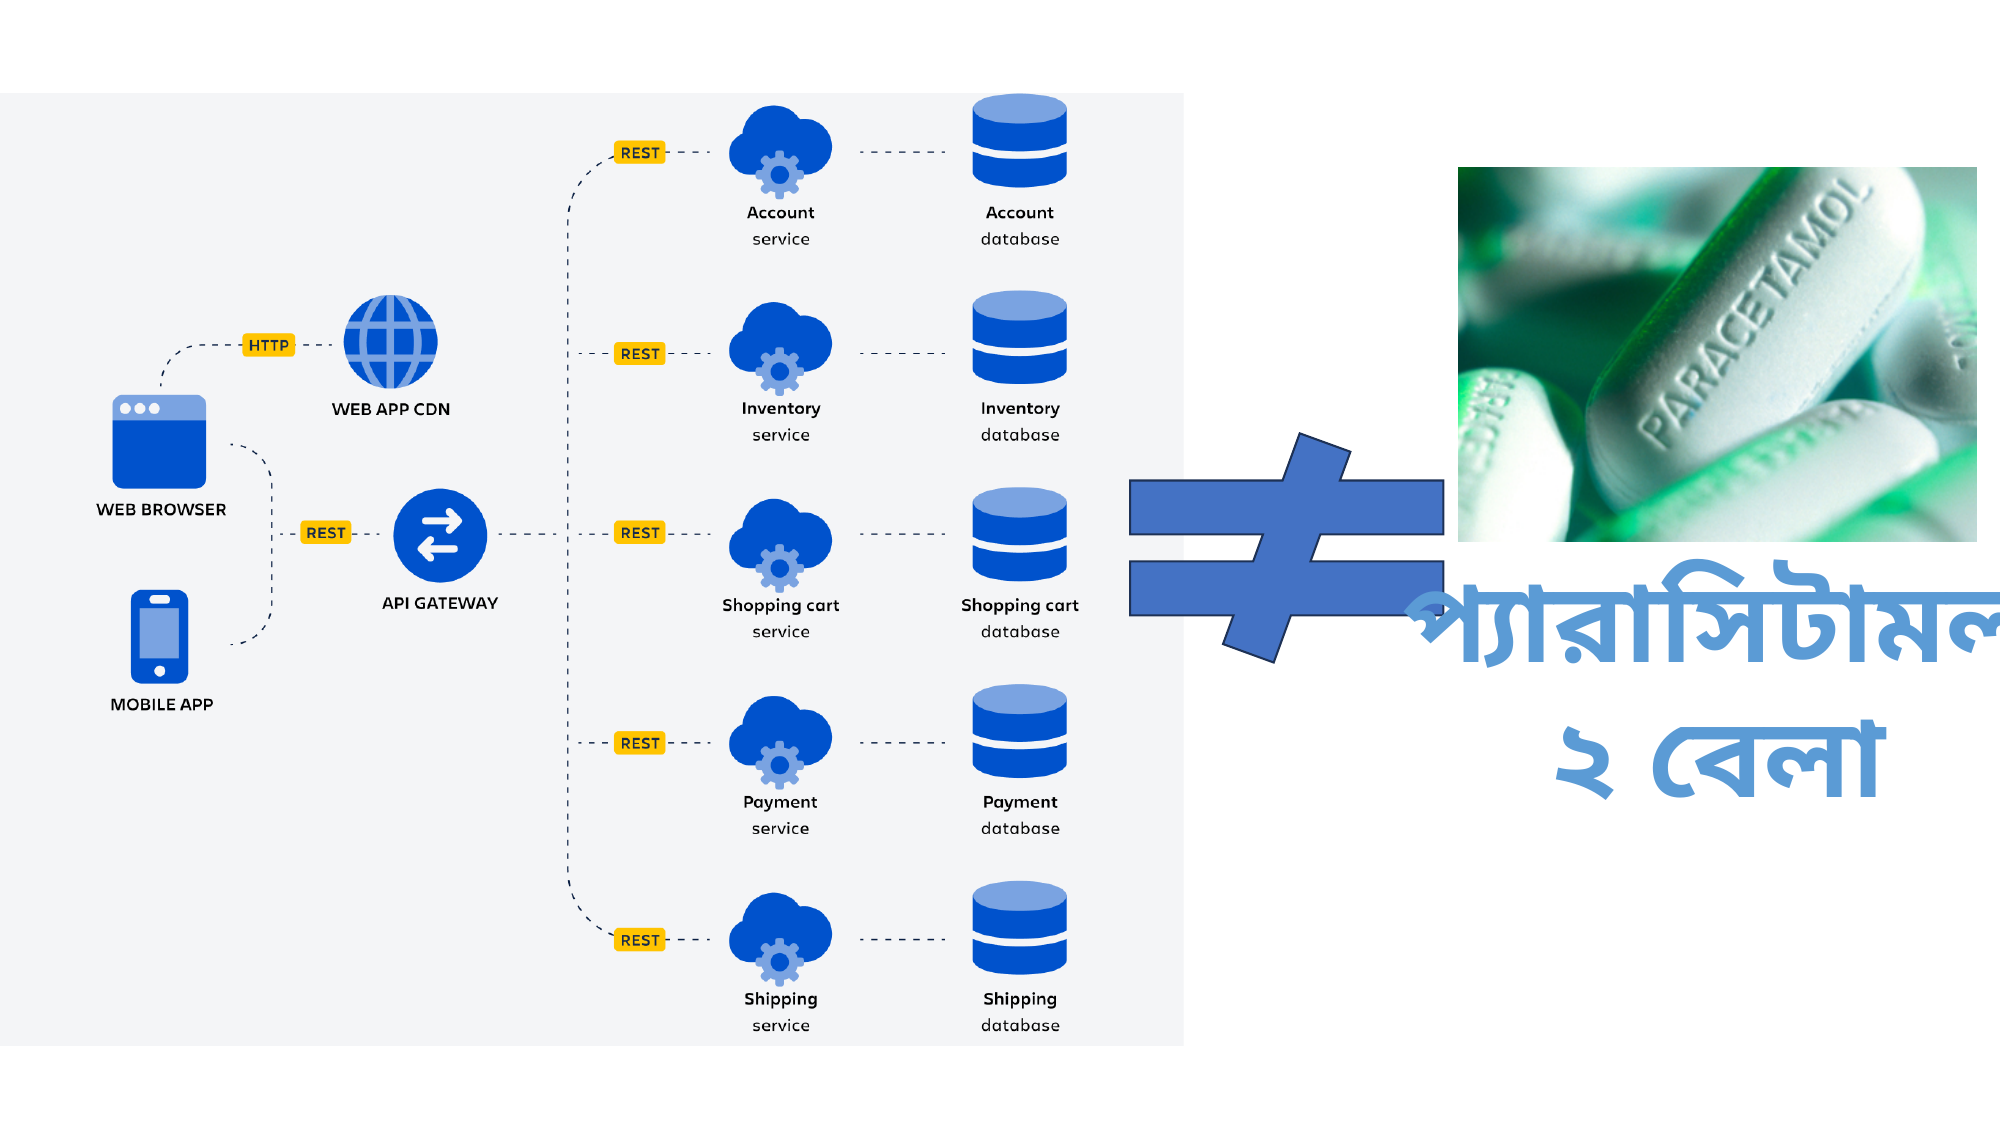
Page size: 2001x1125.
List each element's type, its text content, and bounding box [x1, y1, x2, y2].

picture [1458, 167, 1977, 542]
picture [0, 92, 1184, 1046]
text_box [1184, 432, 1445, 664]
text_box প্যারাসিটামল ২ বেলা [1387, 542, 2000, 828]
